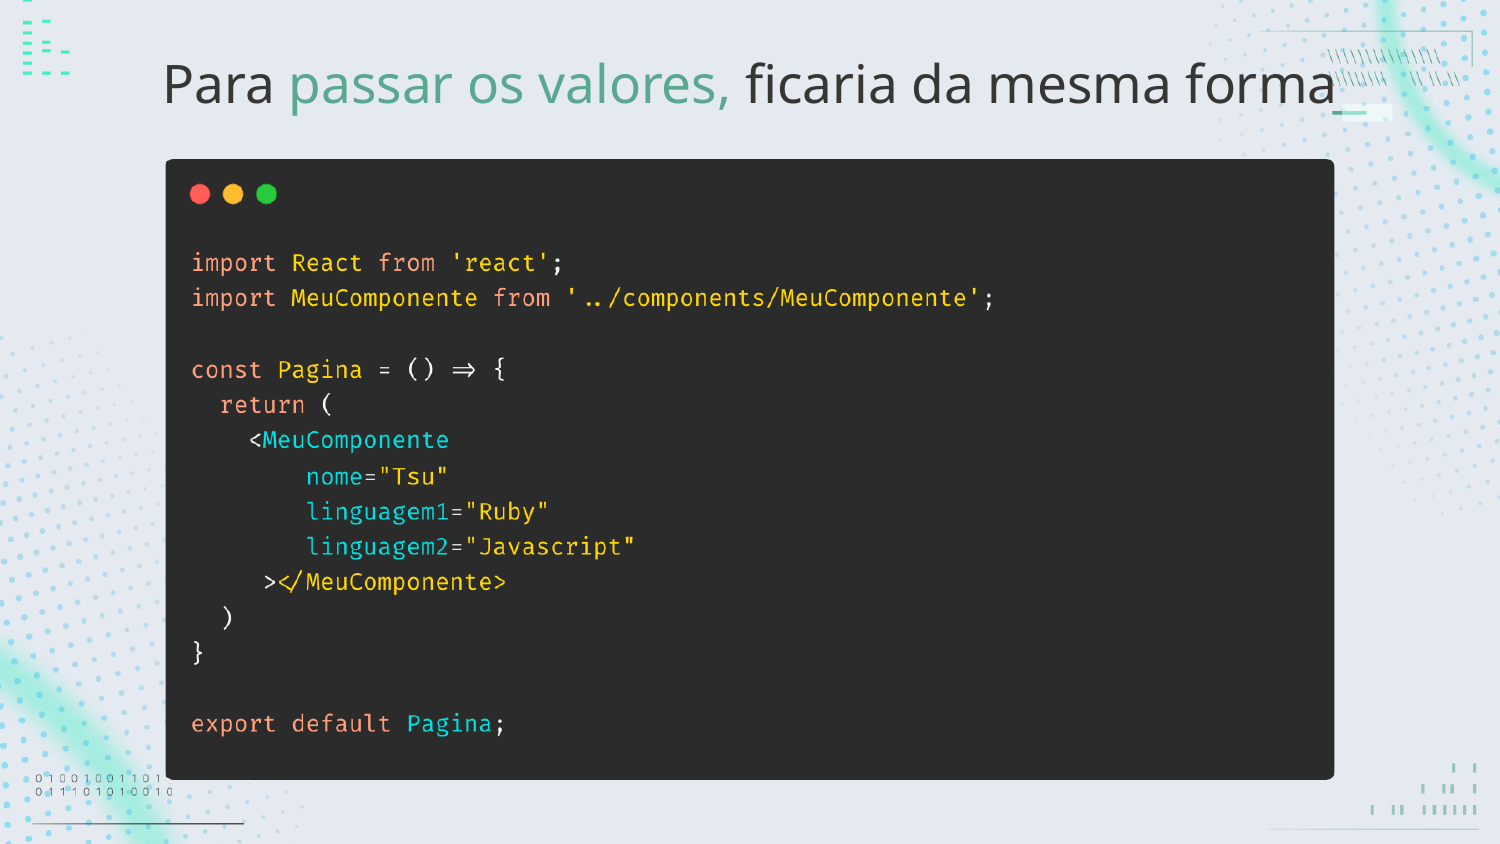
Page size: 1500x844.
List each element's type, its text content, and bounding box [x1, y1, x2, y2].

title Para passar os valores, ficaria da mesma forma [51, 35, 1449, 130]
picture [0, 0, 1500, 844]
